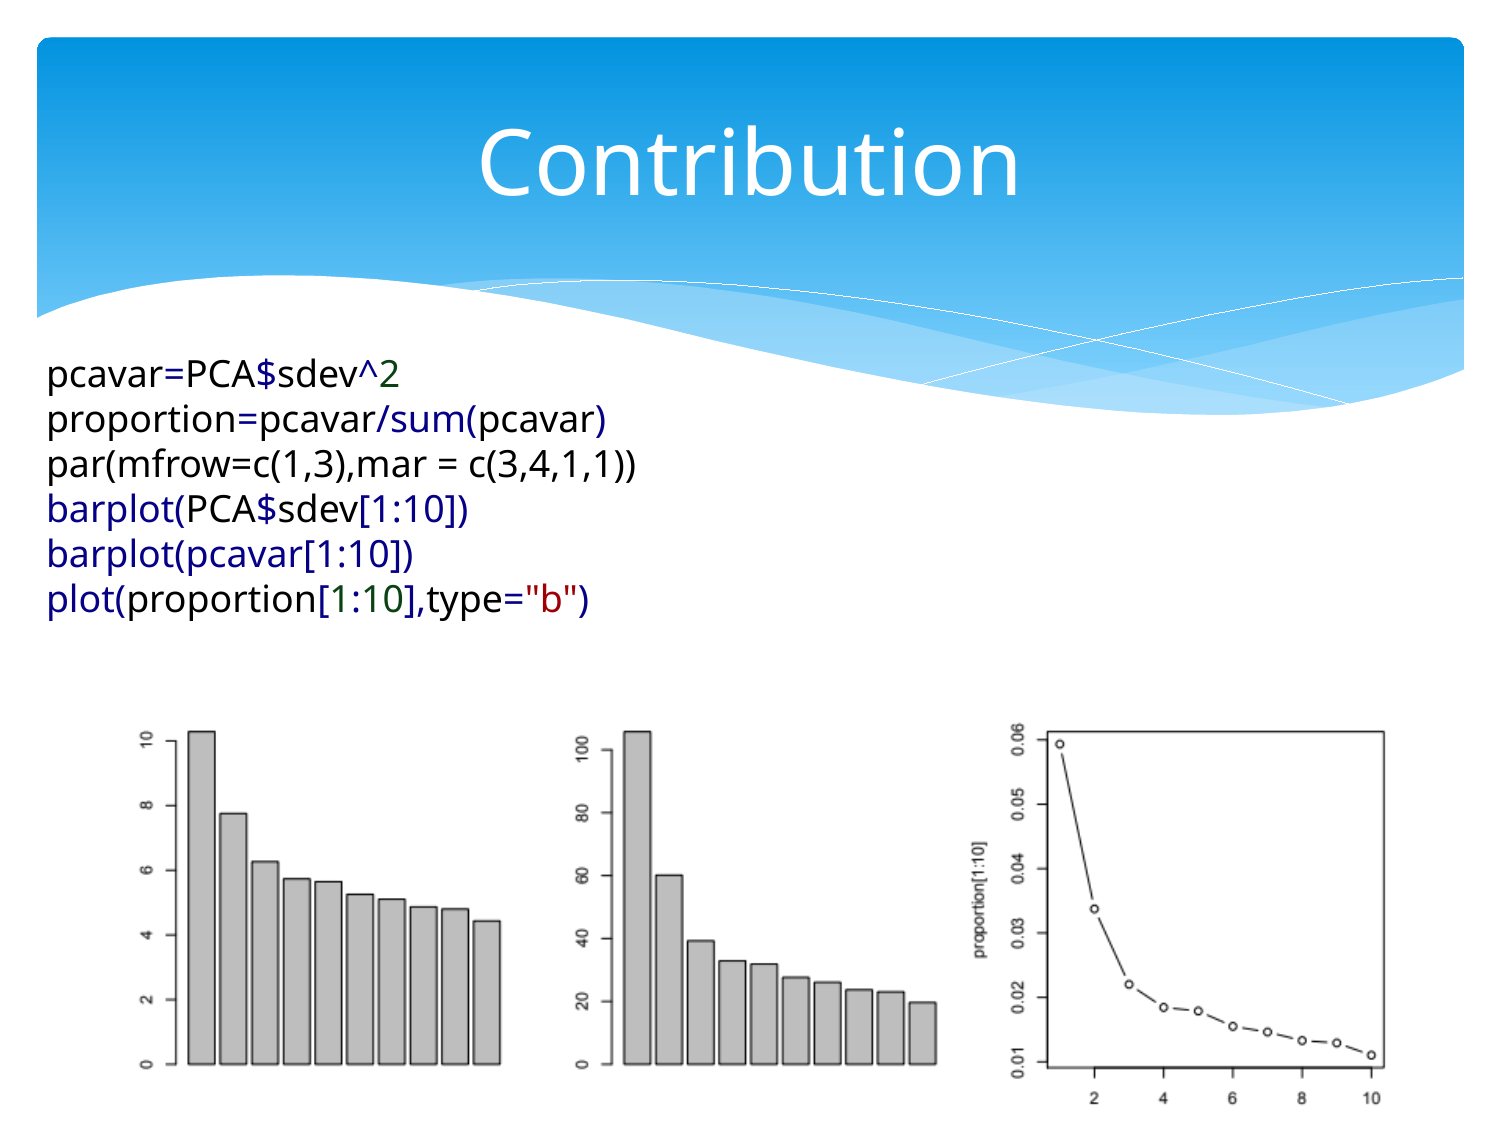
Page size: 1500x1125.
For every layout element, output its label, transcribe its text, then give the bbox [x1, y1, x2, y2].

picture [97, 712, 1403, 1125]
title Contribution [75, 55, 1425, 261]
text_box pcavar=PCA$sdev^2 proportion=pcavar/sum(pcavar) par(mfrow=c(1,3),mar = c(3,4,1,1)) barplot(PCA$sdev[1:10]) barplot(pcavar[1:10]) plot(proportion[1:10],type="b") [31, 342, 1425, 628]
